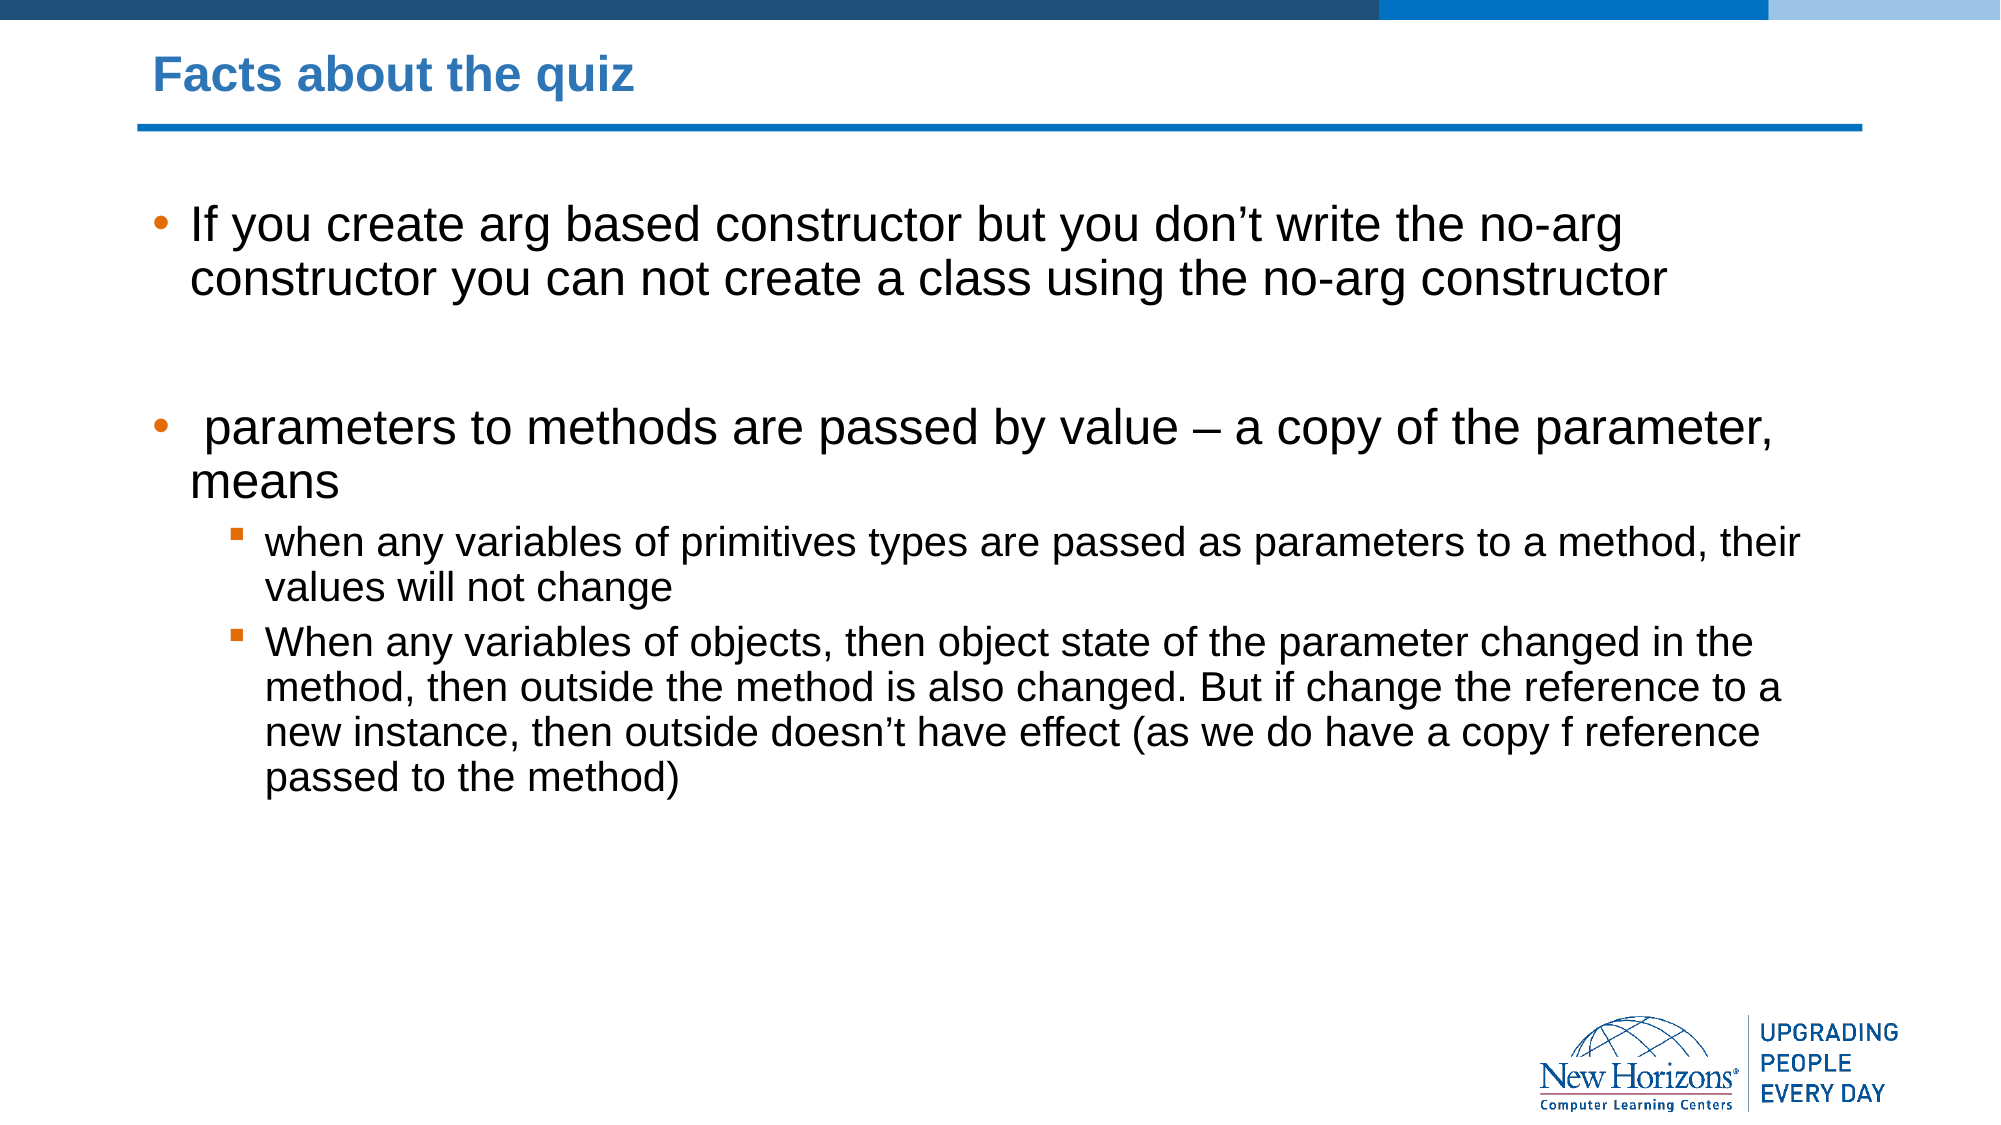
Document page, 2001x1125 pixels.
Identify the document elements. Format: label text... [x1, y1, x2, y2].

picture [1537, 1010, 1904, 1114]
title Facts about the quiz [137, 36, 1863, 115]
list If you create arg based constructor but you don’t write the no-arg constructor you can not create a class using the no-arg constructor parameters to methods are passed by value – a copy of the parameter, means when any variables of primitives types are passed as parameters to a method, their values will not change When any variables of objects, then object state of the parameter changed in the method, then outside the method is also changed. But if change the reference to a new instance, then outside doesn’t have effect (as we do have a copy f reference passed to the method) [137, 190, 1863, 1013]
